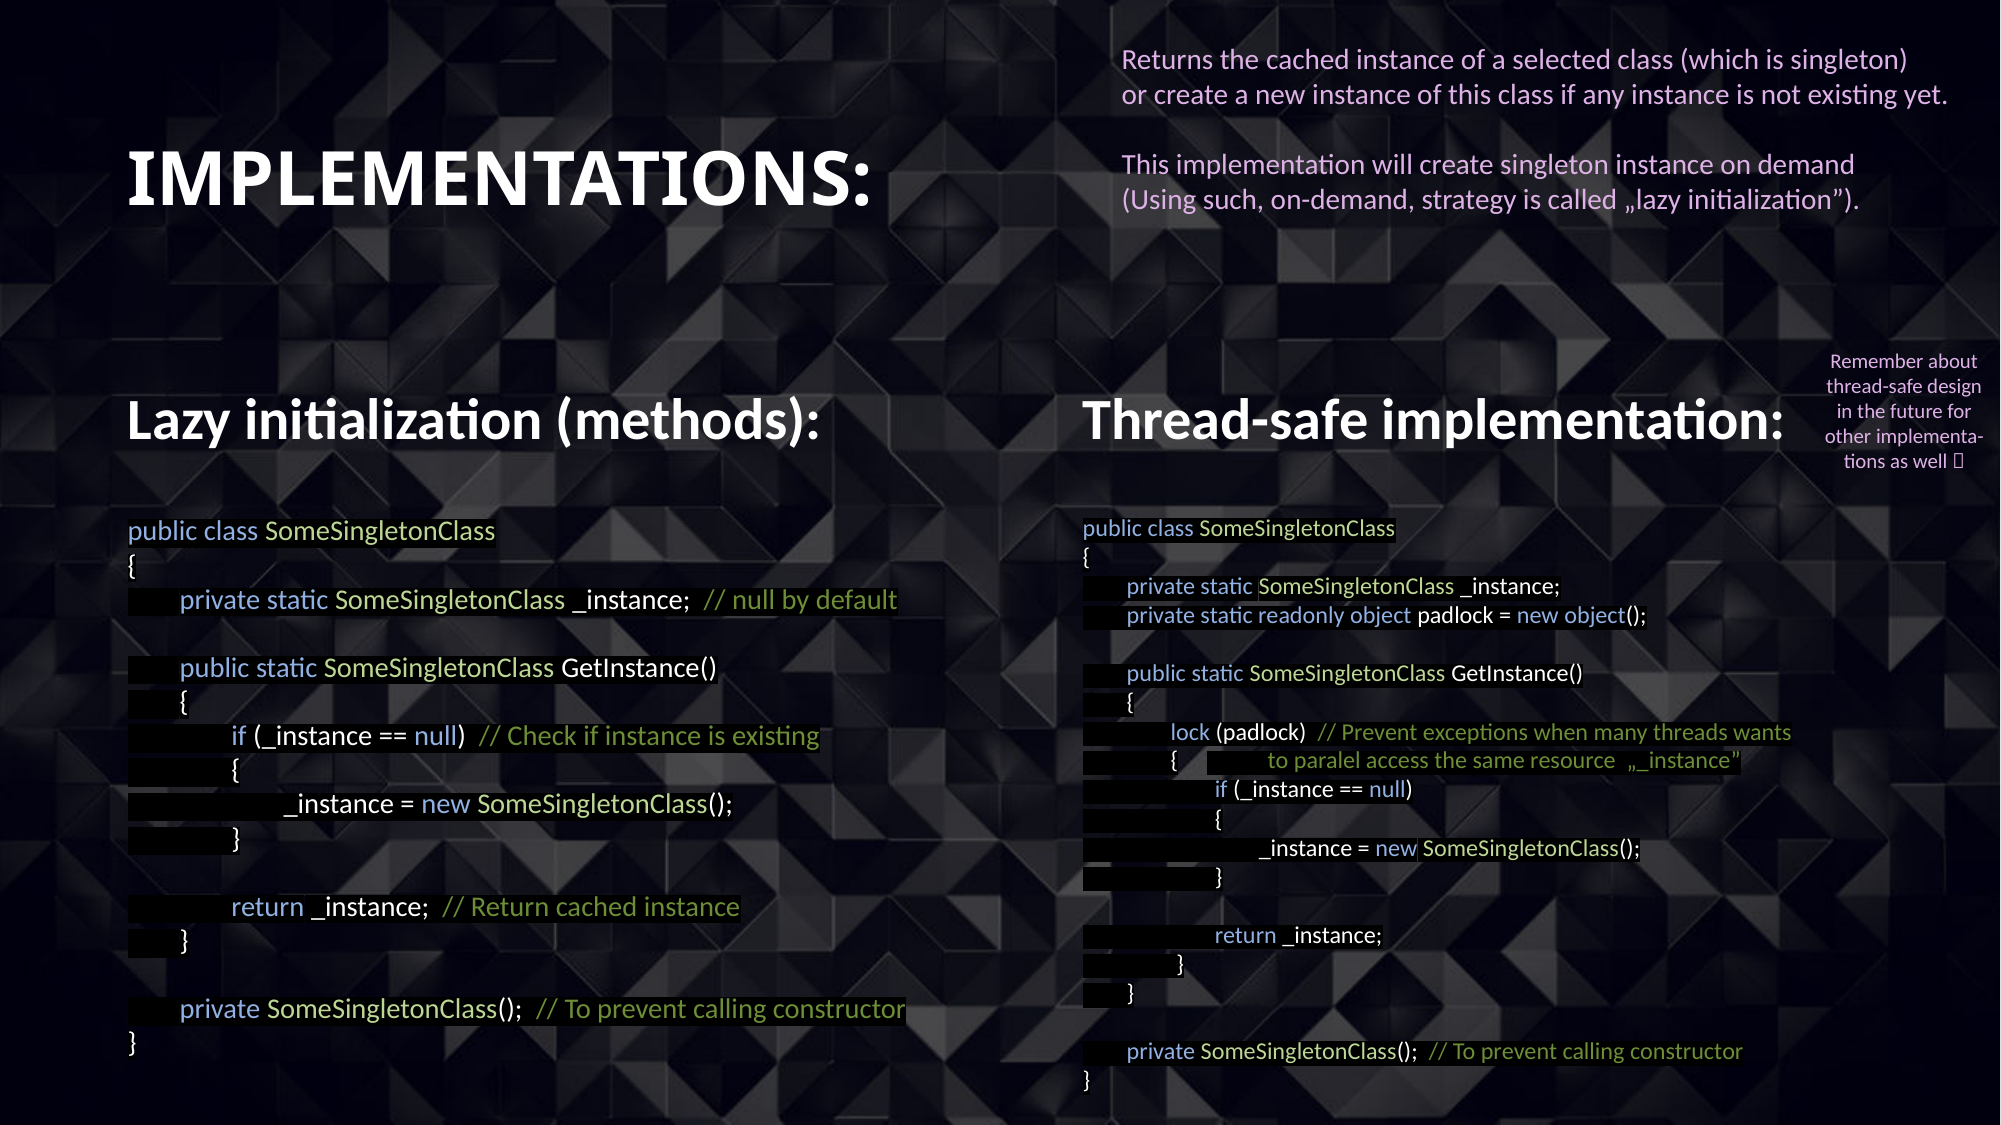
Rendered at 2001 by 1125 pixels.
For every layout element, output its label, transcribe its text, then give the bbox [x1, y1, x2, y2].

text_box Remember about thread-safe design in the future for other implementa-tions as well  [1808, 340, 2000, 480]
list Lazy initialization (methods): [112, 363, 885, 459]
text_box Thread-safe implementation: [1067, 363, 1808, 459]
list public class SomeSingletonClass { private static SomeSingletonClass _instance; // null by default public static SomeSingletonClass GetInstance() { if (_instance == null) // Check if instance is existing { _instance = new SomeSingletonClass(); } return _instance; // Return cached instance } private SomeSingletonClass(); // To prevent calling constructor } [112, 504, 1000, 1068]
text_box public class SomeSingletonClass { private static SomeSingletonClass _instance; private static readonly object padlock = new object(); public static SomeSingletonClass GetInstance() { lock (padlock) // Prevent exceptions when many threads wants { to paralel access the same resource „_instance” if (_instance == null) { _instance = new SomeSingletonClass(); } return _instance; } } private SomeSingletonClass(); // To prevent calling constructor } [1067, 504, 1956, 1107]
title Implementations: [112, 56, 1775, 295]
text_box Returns the cached instance of a selected class (which is singleton) or create a new instance of this class if any instance is not existing yet. This implementation will create singleton instance on demand (Using such, on-demand, strategy is called „lazy initialization”). [1106, 32, 1977, 223]
picture [0, 0, 2001, 1125]
